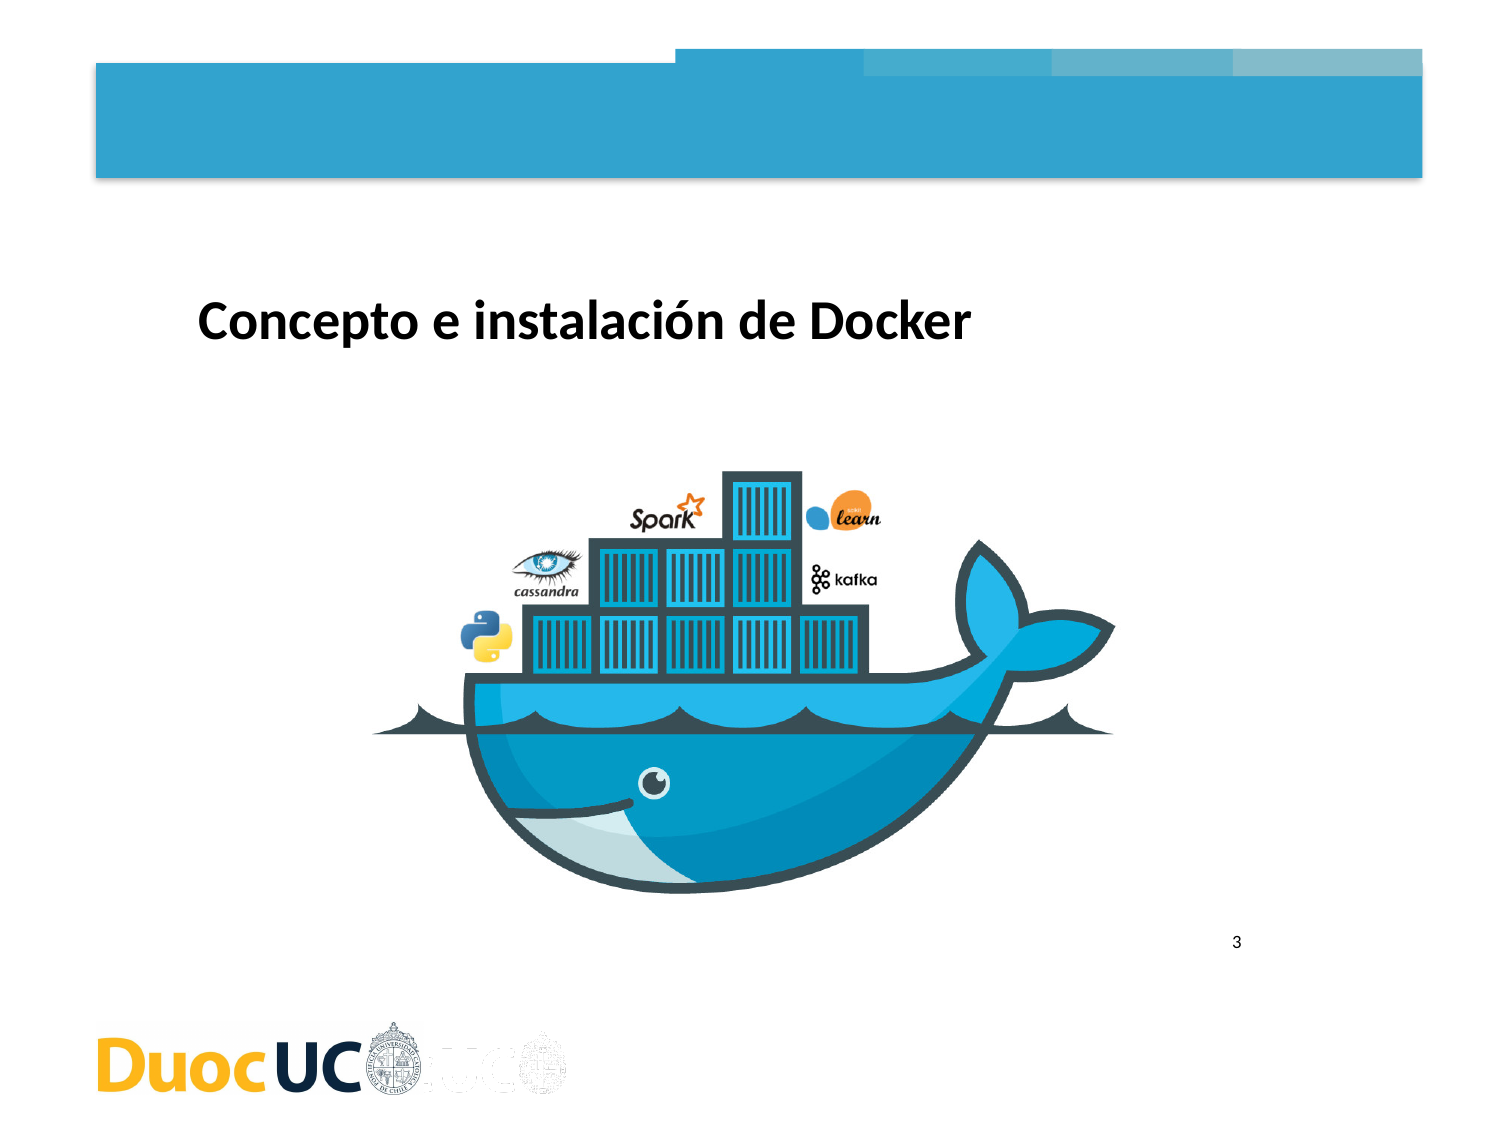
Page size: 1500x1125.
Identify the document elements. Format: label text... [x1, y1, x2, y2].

picture [96, 1021, 566, 1095]
text_box 3 [993, 922, 1257, 968]
picture [246, 446, 1240, 904]
text_box Concepto e instalación de Docker [187, 277, 1313, 357]
